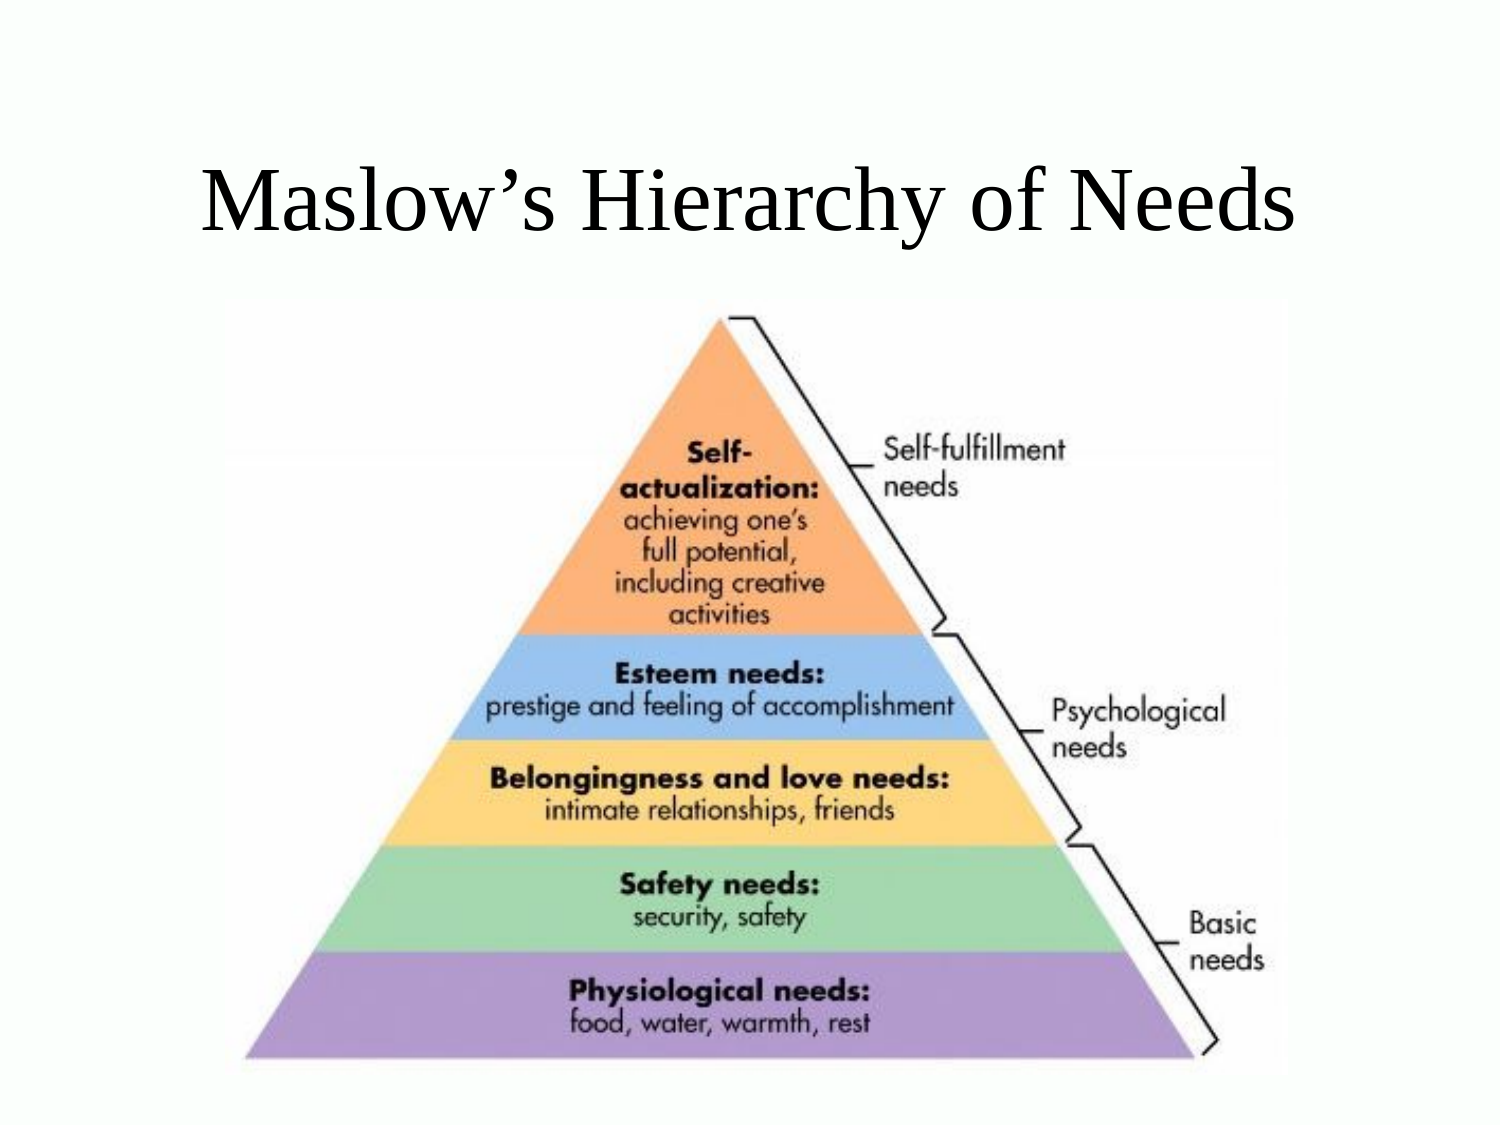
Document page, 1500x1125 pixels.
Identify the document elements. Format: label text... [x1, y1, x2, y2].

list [224, 299, 1288, 1076]
title Maslow’s Hierarchy of Needs [112, 99, 1388, 288]
